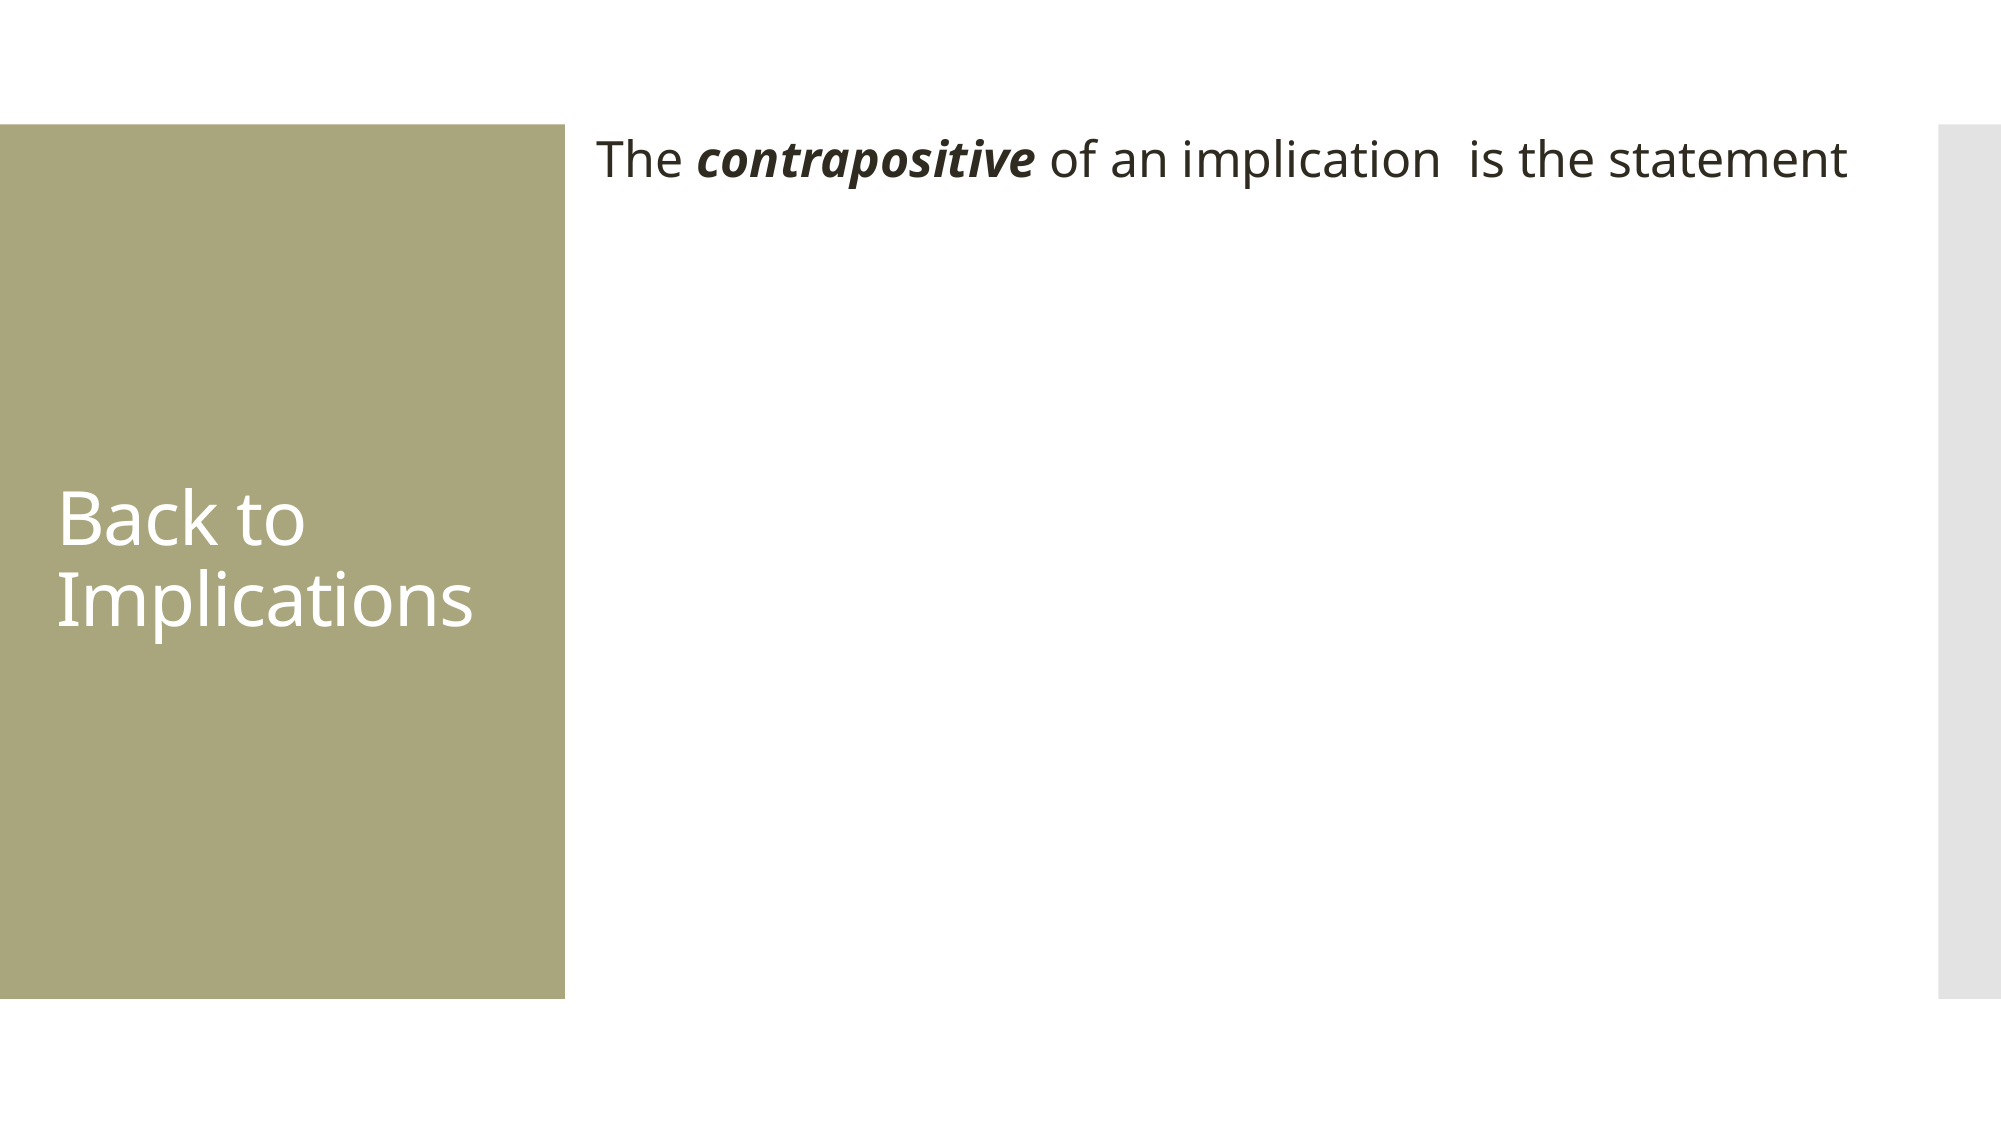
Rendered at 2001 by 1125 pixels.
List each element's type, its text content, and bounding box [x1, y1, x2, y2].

title Back to Implications [41, 184, 532, 940]
